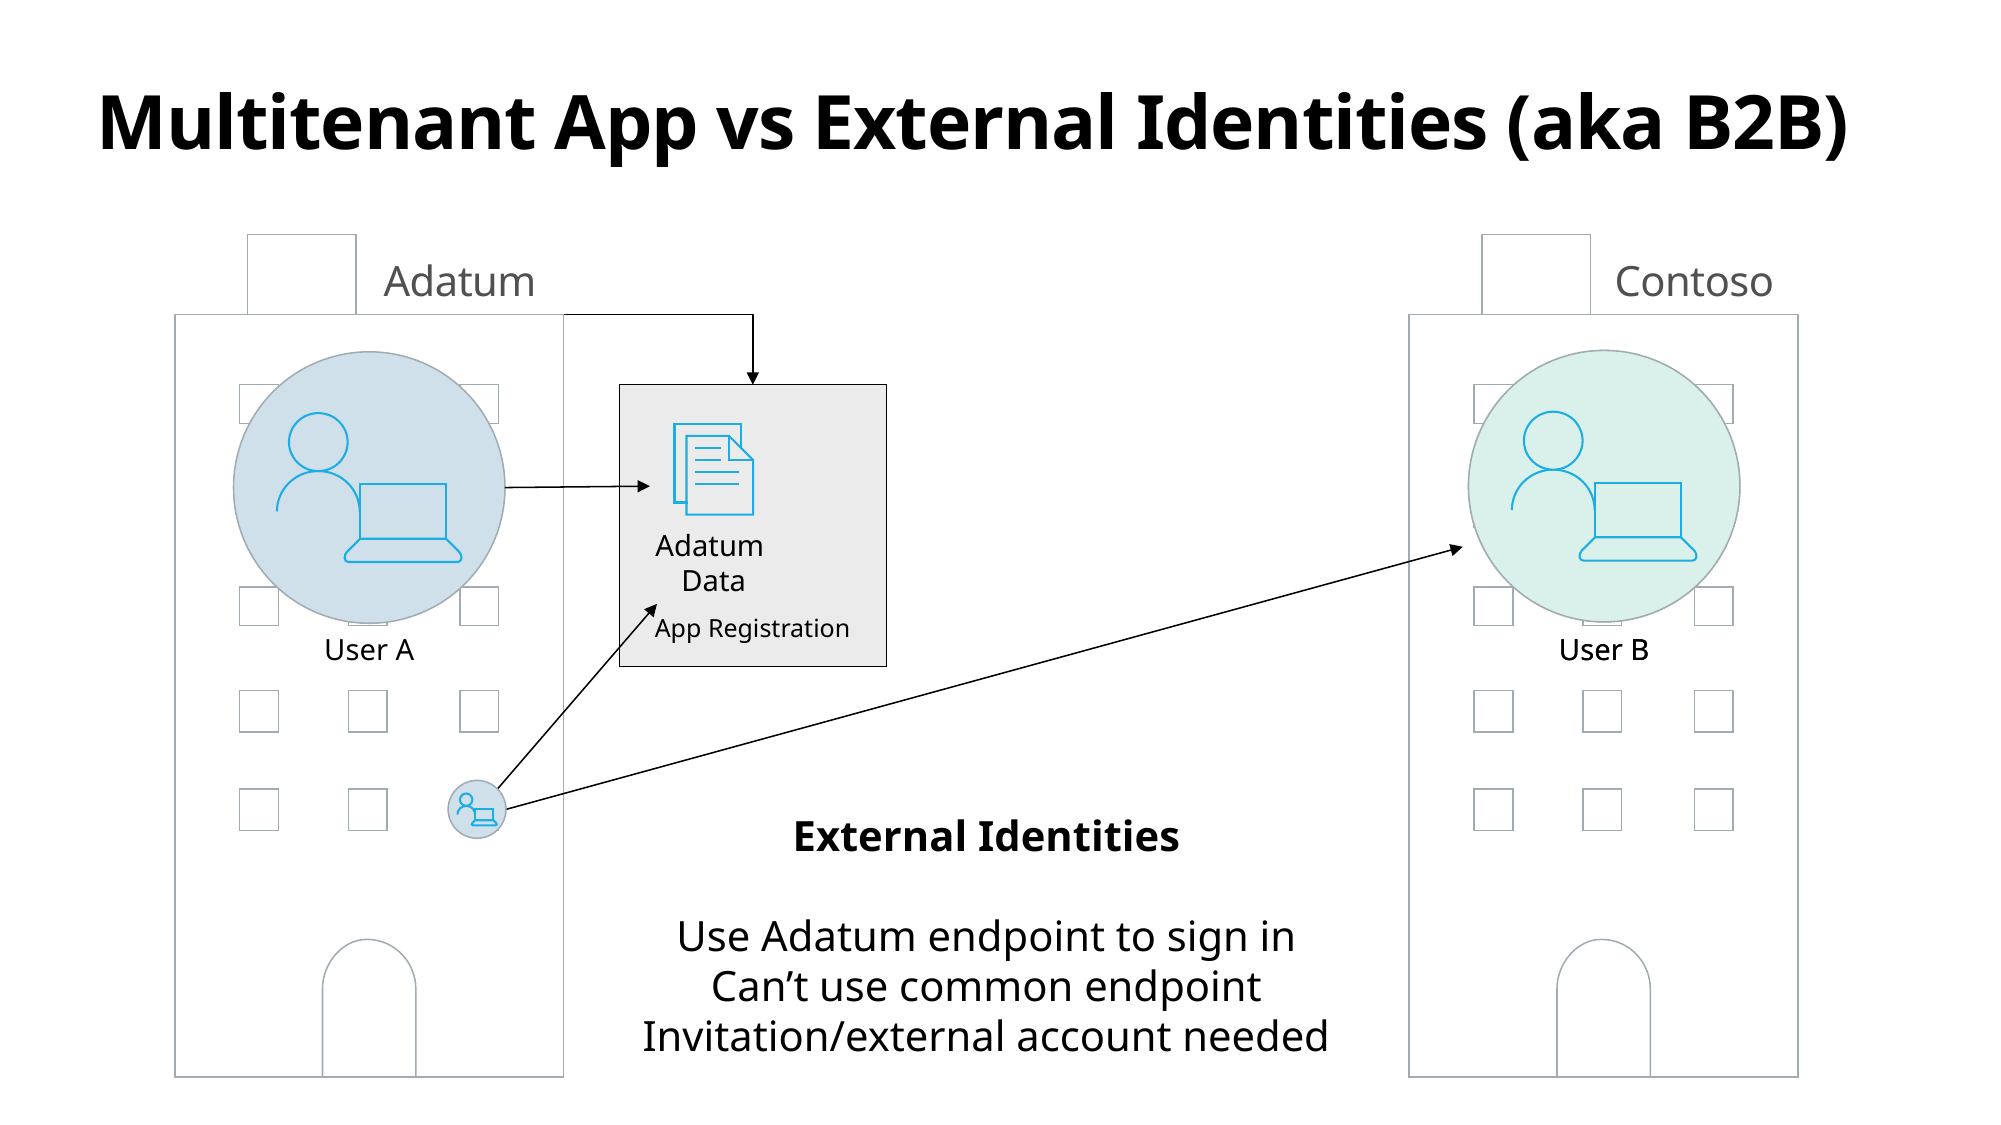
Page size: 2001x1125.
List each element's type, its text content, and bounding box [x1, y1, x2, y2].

text_box External Identities Use Adatum endpoint to sign in Can’t use common endpoint Invitation/external account needed [619, 810, 1354, 1060]
title Multitenant App vs External Identities (aka B2B) [96, 75, 1904, 166]
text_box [563, 314, 753, 385]
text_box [1408, 234, 1799, 1078]
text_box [447, 780, 507, 839]
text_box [564, 423, 864, 546]
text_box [505, 546, 1464, 810]
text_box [233, 351, 506, 624]
text_box App Registration [619, 384, 887, 546]
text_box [1468, 350, 1741, 623]
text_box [174, 234, 564, 1078]
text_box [497, 624, 505, 780]
